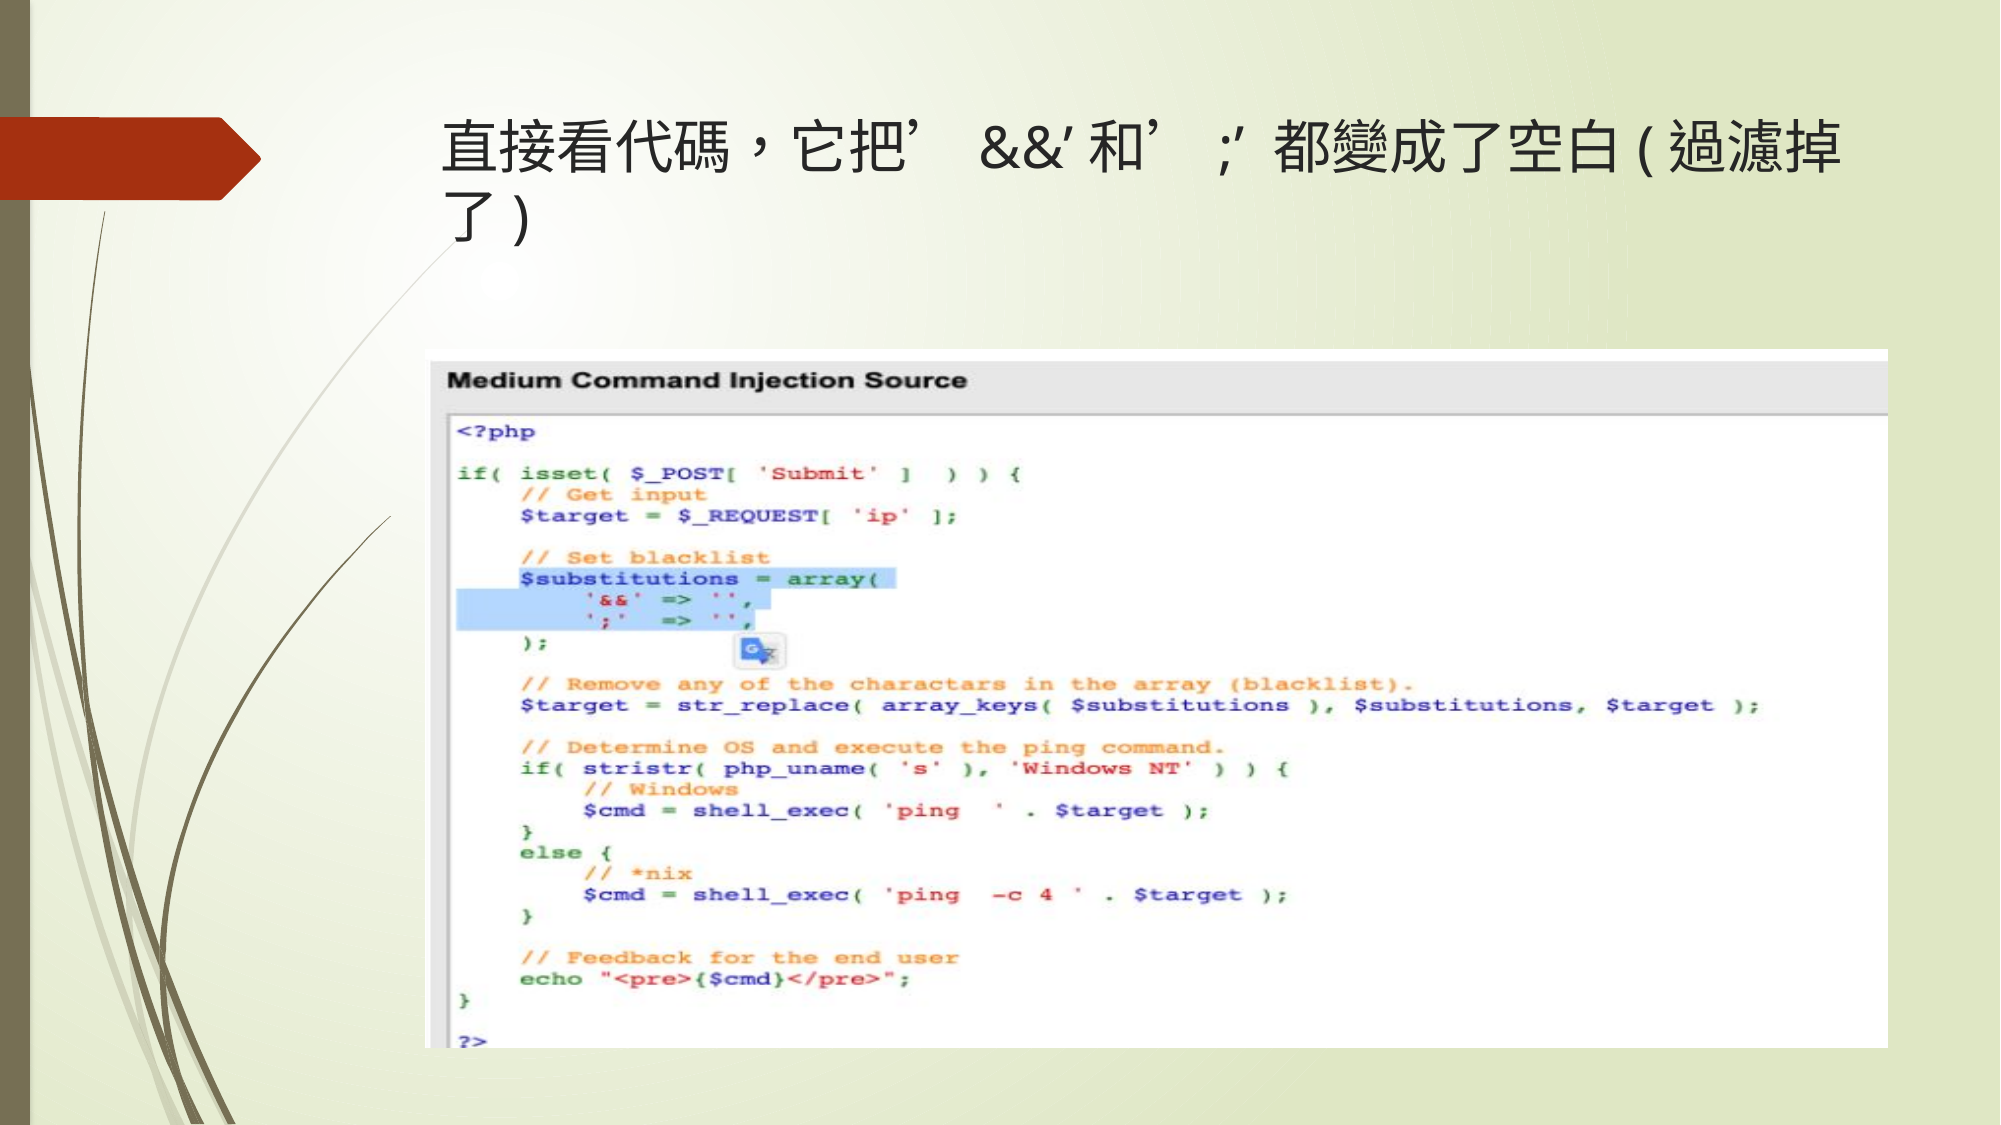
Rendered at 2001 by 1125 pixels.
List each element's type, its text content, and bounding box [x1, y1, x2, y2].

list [425, 349, 1888, 1048]
title 直接看代碼，它把’&&’和’;’ 都變成了空白(過濾掉了) [425, 102, 1888, 268]
